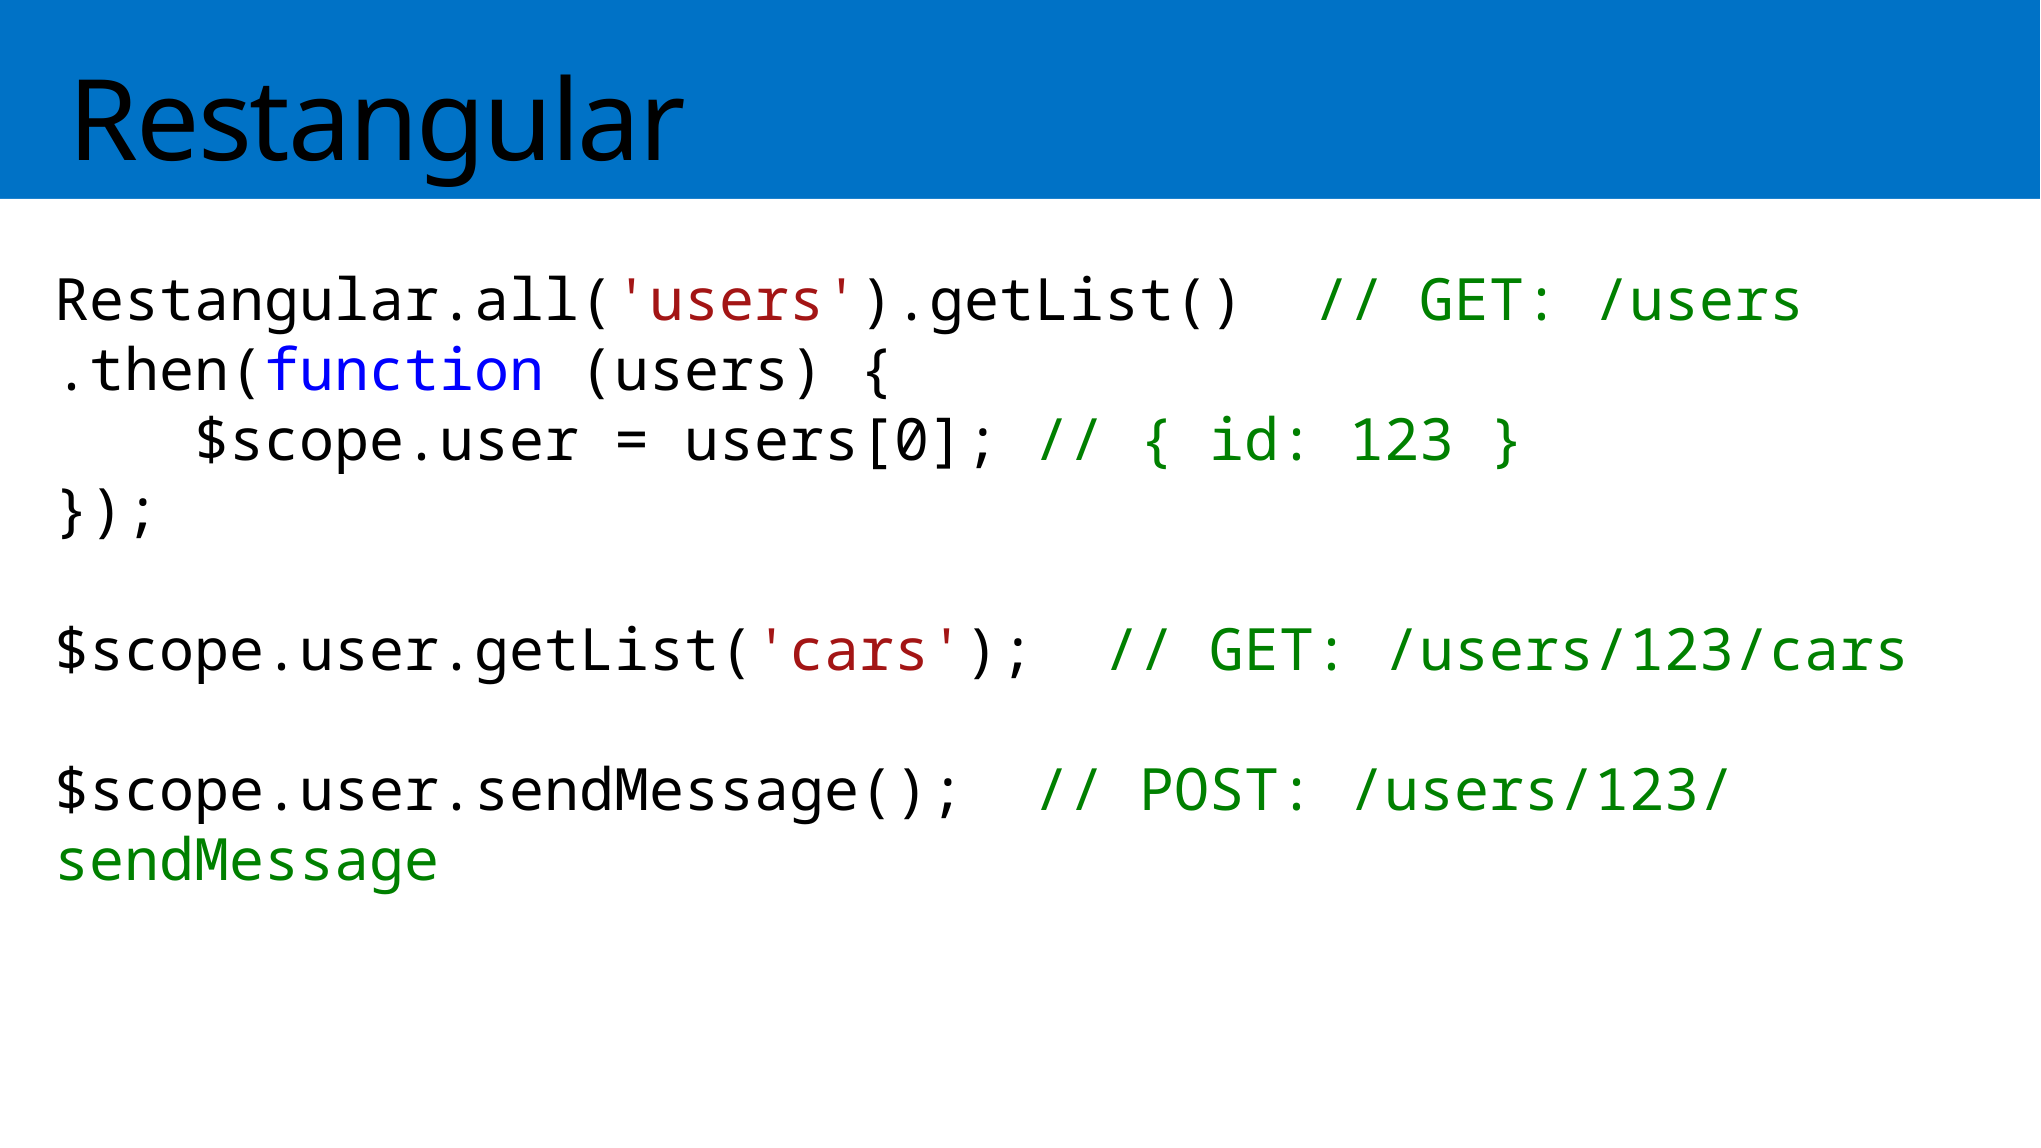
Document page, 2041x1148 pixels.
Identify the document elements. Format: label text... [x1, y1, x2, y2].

title Restangular [45, 48, 1996, 199]
list Restangular.all('users').getList() // GET: /users .then(function (users) { $scope.user = users[0]; // { id: 123 } }); $scope.user.getList('cars'); // GET: /users/123/cars $scope.user.sendMessage(); // POST: /users/123/sendMessage [39, 254, 2011, 921]
